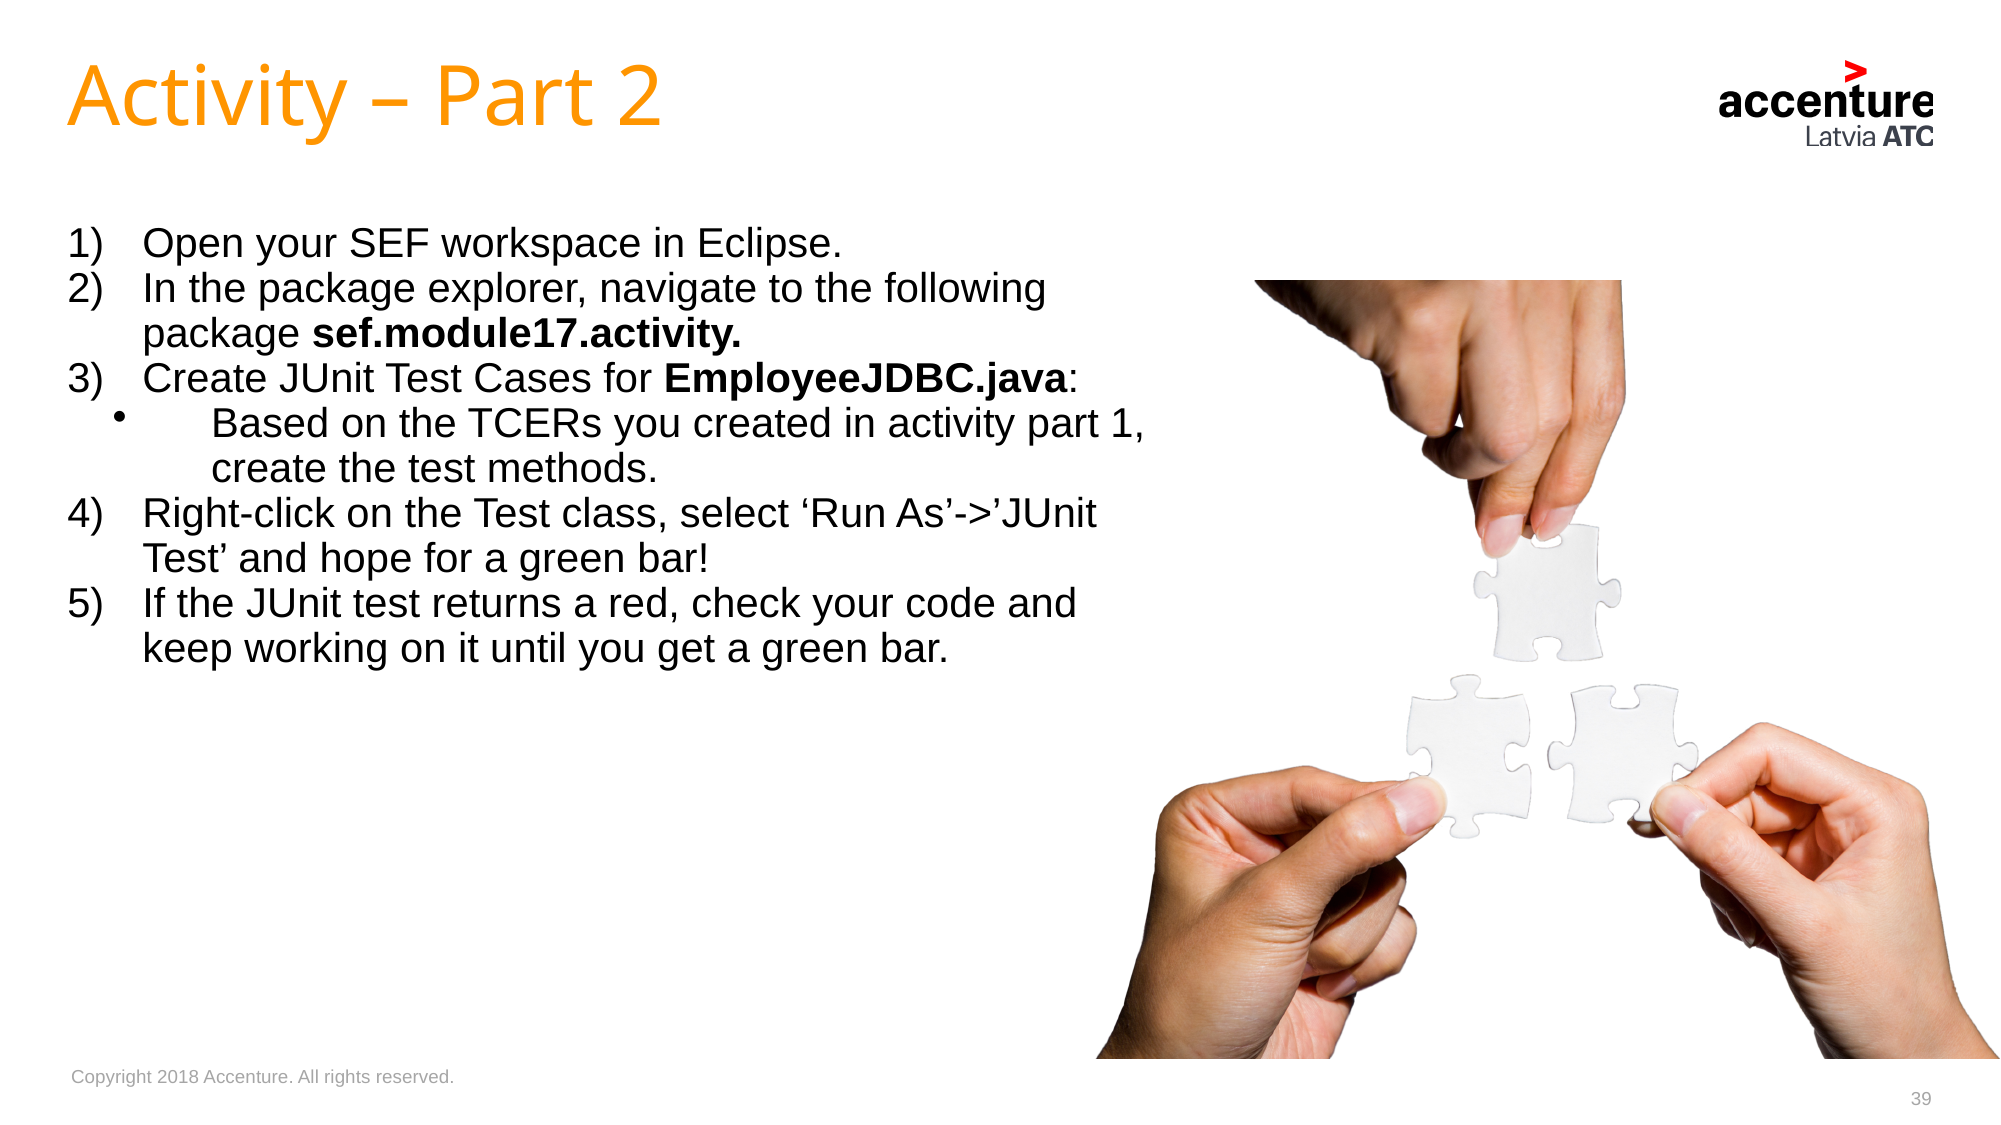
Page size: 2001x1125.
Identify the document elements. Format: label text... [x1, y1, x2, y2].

title Activity – Part 2 [67, 61, 1316, 226]
slide_number 39 [1496, 1059, 1947, 1117]
picture [1089, 280, 2000, 1059]
list Open your SEF workspace in Eclipse. In the package explorer, navigate to the following package sef.module17.activity. Create JUnit Test Cases for EmployeeJDBC.java: Based on the TCERs you created in activity part 1, create the test methods. Right-click on the Test class, select ‘Run As’->’JUnit Test’ and hope for a green bar! If the JUnit test returns a red, check your code and keep working on it until you get a green bar. [67, 221, 1176, 934]
